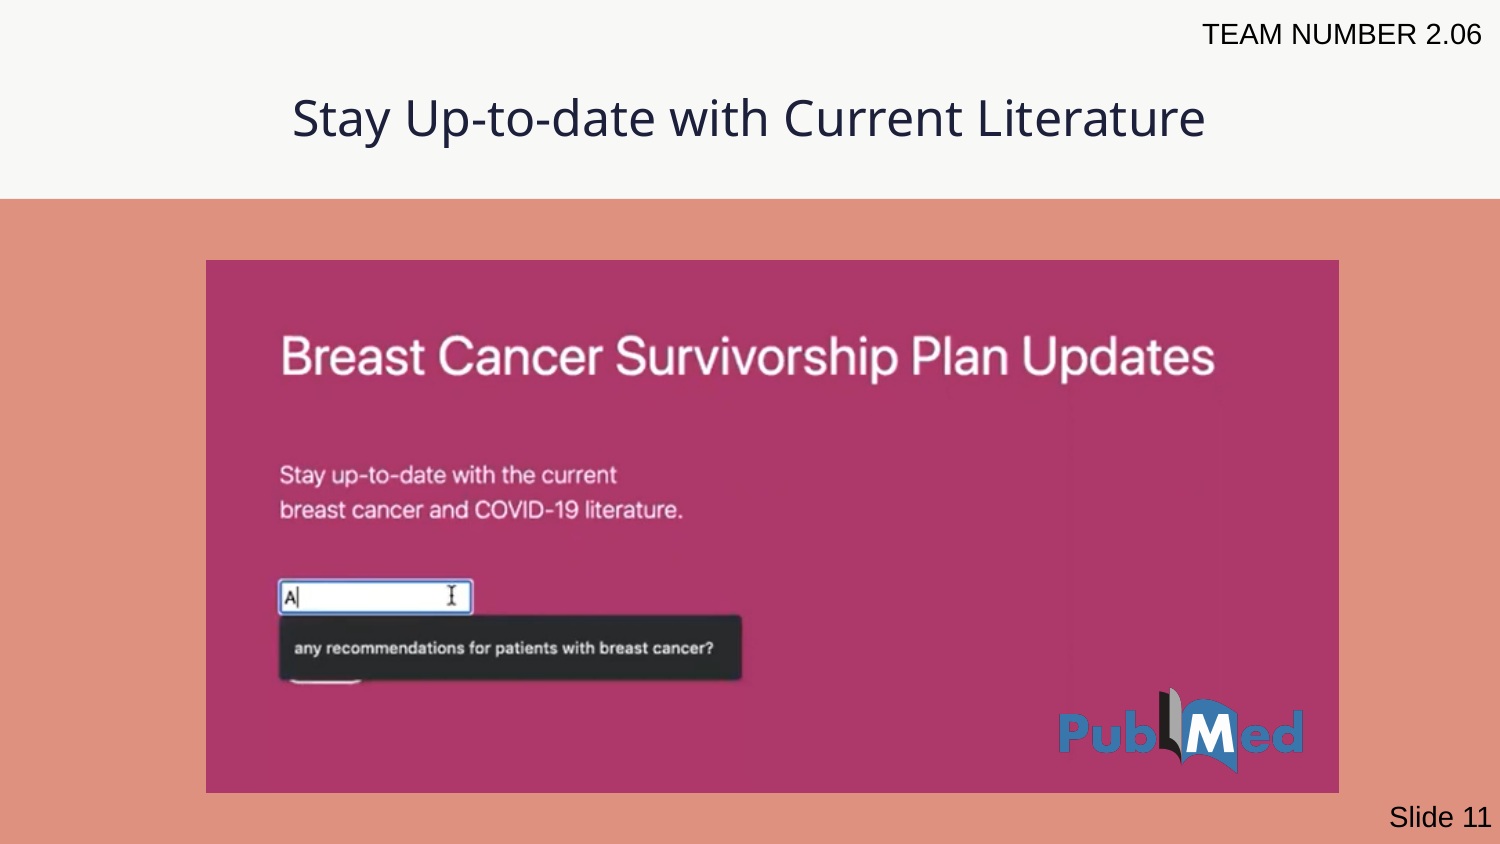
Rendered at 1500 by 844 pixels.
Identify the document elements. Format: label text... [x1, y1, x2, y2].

text_box TEAM NUMBER 2.06 [1187, 0, 1500, 65]
text_box Slide 11 [1374, 782, 1500, 844]
picture [206, 260, 1340, 836]
text_box Stay Up-to-date with Current Literature [183, 71, 1317, 162]
